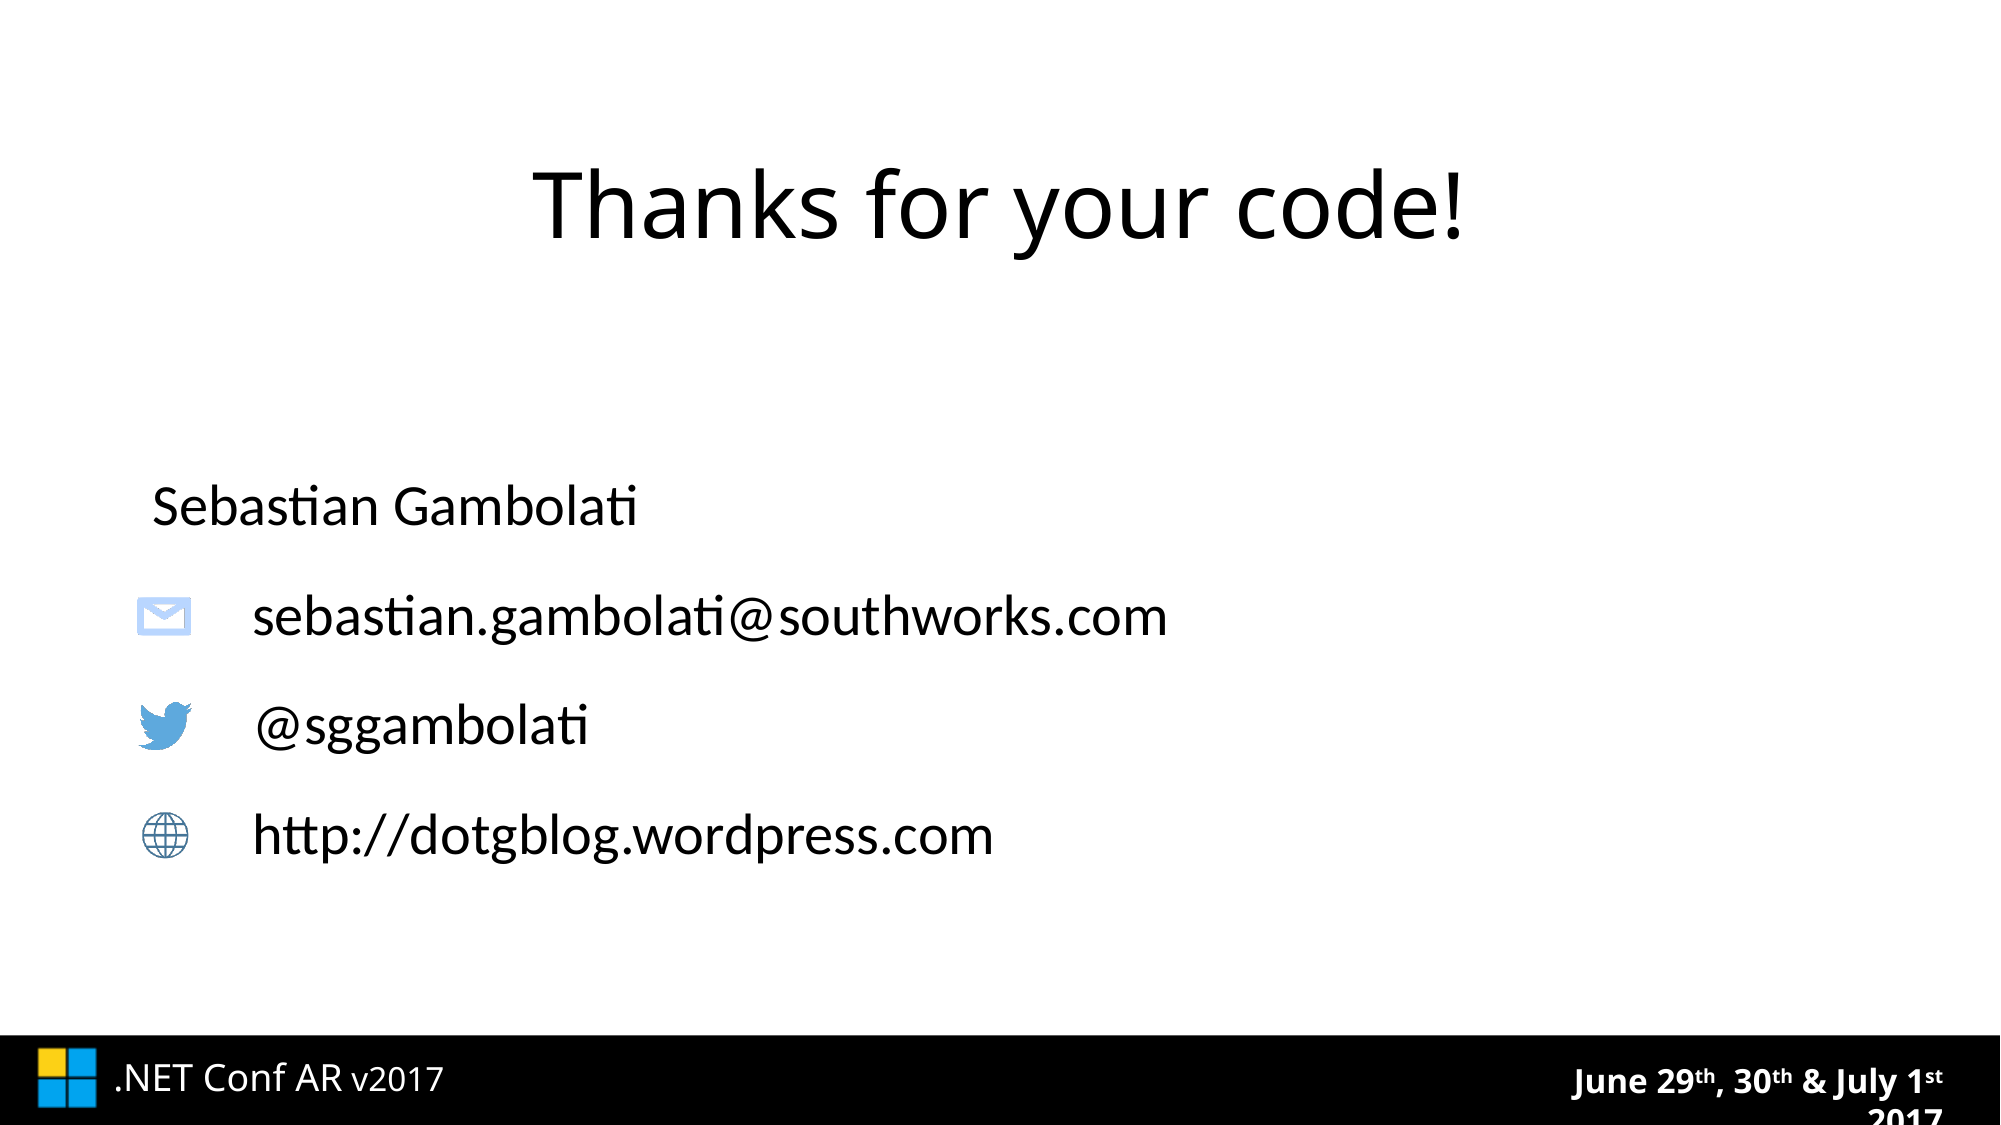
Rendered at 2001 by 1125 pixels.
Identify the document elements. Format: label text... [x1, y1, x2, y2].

title Thanks for your code! [137, 59, 1863, 359]
list sebastian.gambolati@southworks.com [237, 573, 1863, 660]
list Sebastian Gambolati [137, 463, 1863, 550]
picture [36, 1046, 99, 1110]
picture [138, 808, 192, 862]
picture [138, 702, 192, 750]
list @sggambolati [237, 682, 1863, 769]
list http://dotgblog.wordpress.com [237, 792, 1863, 879]
